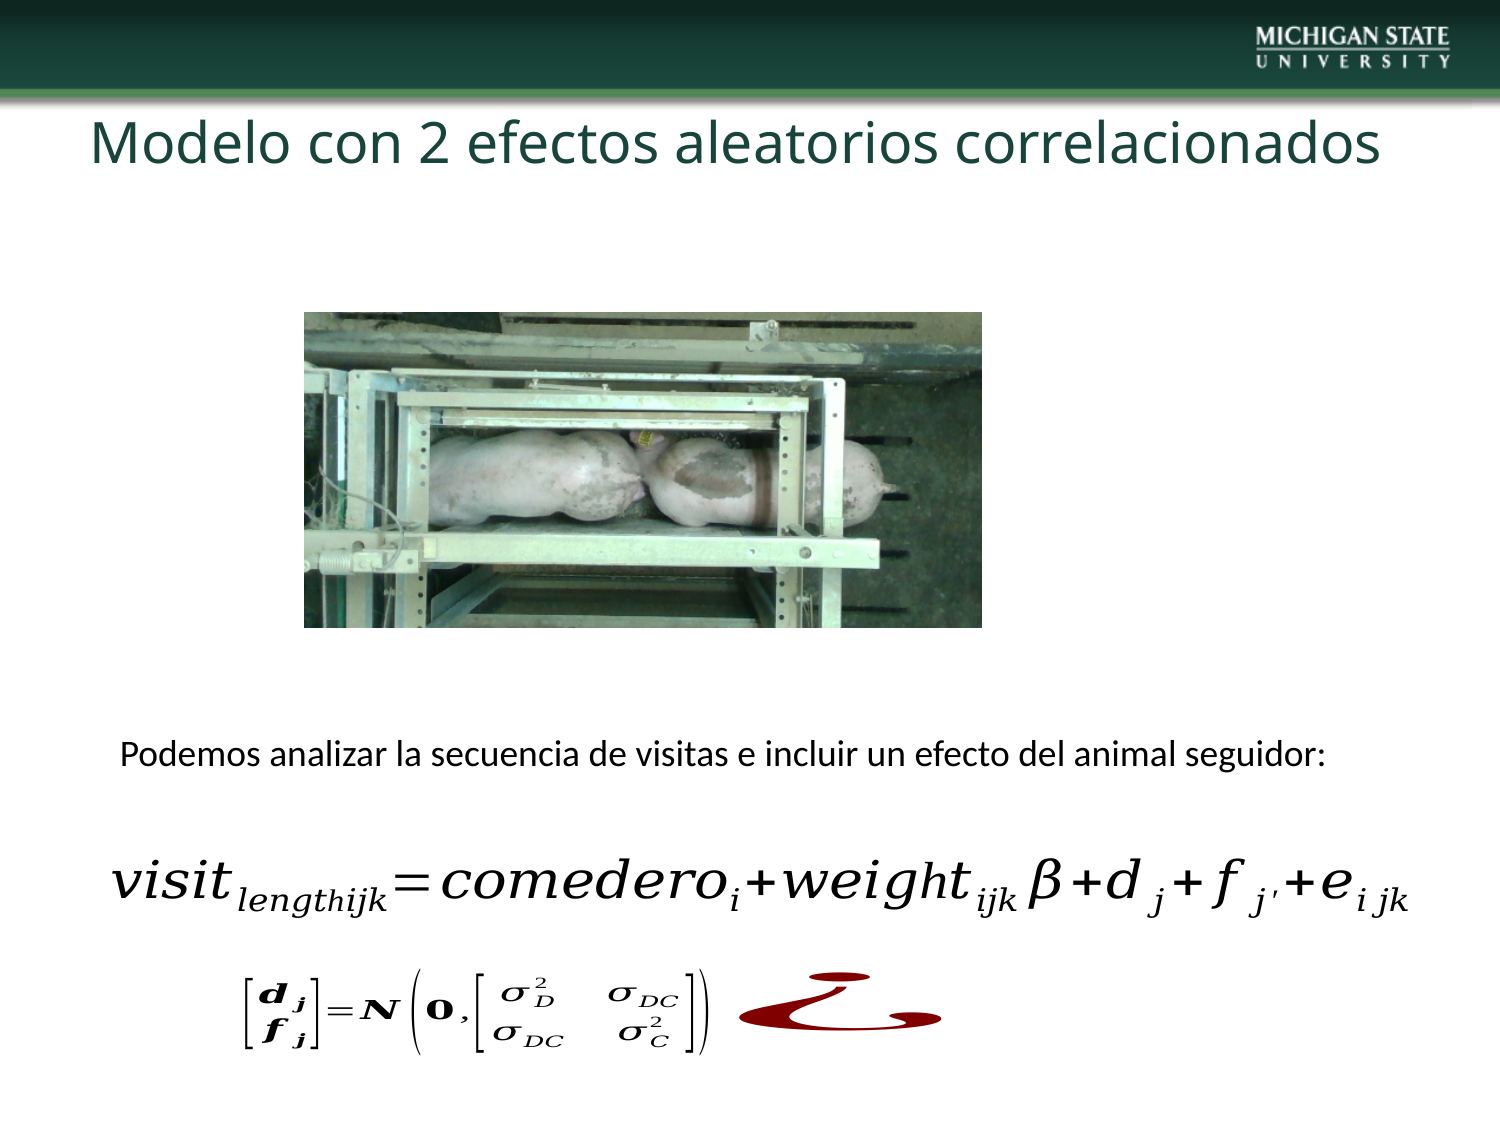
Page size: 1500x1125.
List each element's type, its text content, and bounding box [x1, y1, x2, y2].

text_box Podemos analizar la secuencia de visitas e incluir un efecto del animal seguidor: [104, 721, 1344, 782]
picture [303, 312, 982, 628]
picture [0, 0, 1500, 110]
text_box Modelo con 2 efectos aleatorios correlacionados [74, 99, 1425, 219]
